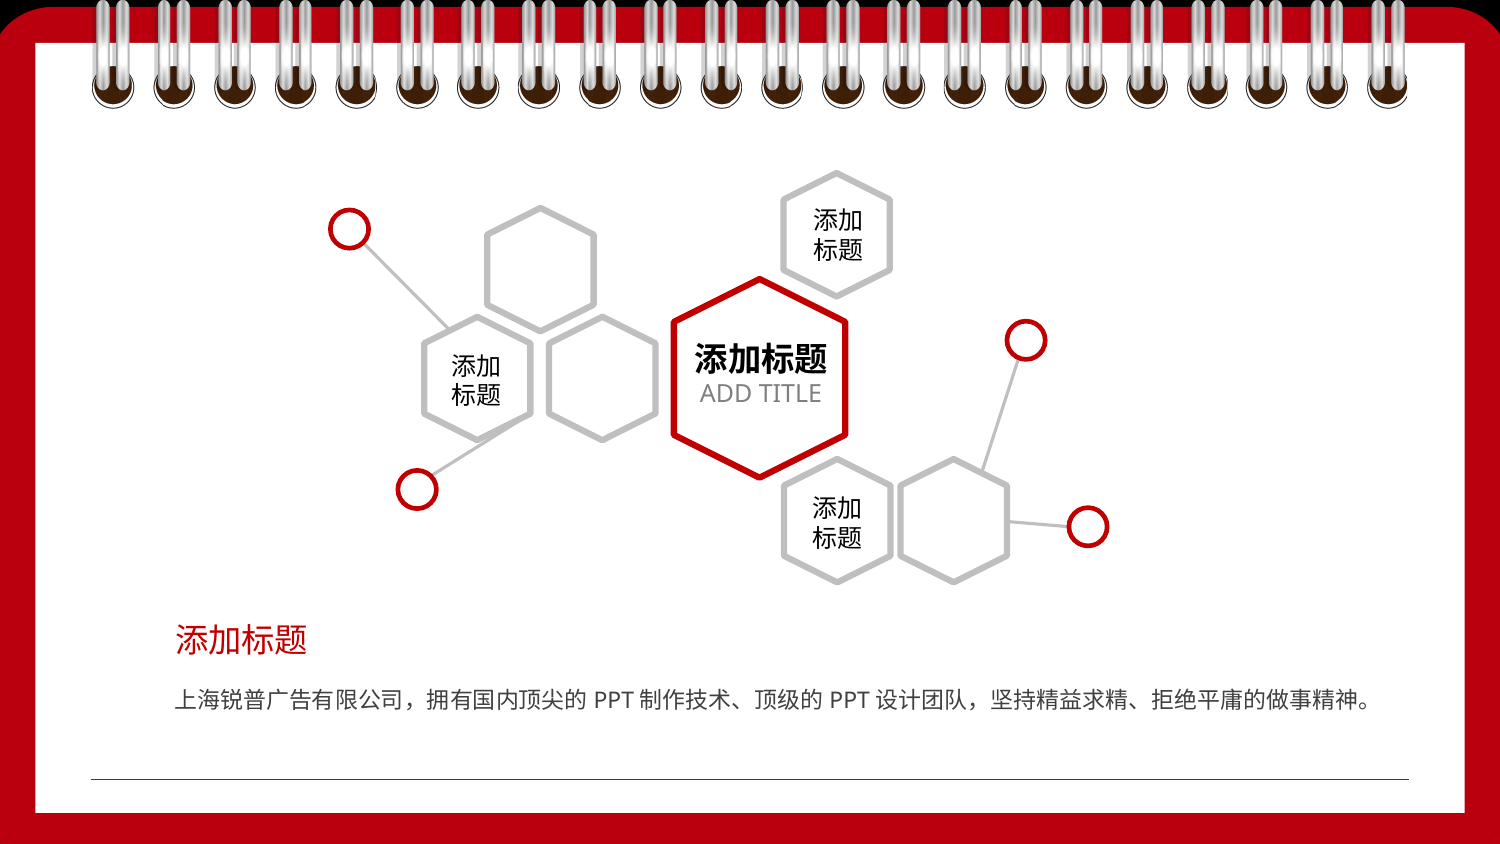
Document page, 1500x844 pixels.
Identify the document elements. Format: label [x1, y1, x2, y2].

text_box [1012, 507, 1108, 547]
picture [1233, 0, 1408, 109]
text_box [159, 611, 1377, 717]
text_box [384, 172, 1008, 583]
picture [92, 0, 1228, 109]
text_box [330, 209, 379, 332]
text_box [1012, 320, 1046, 474]
